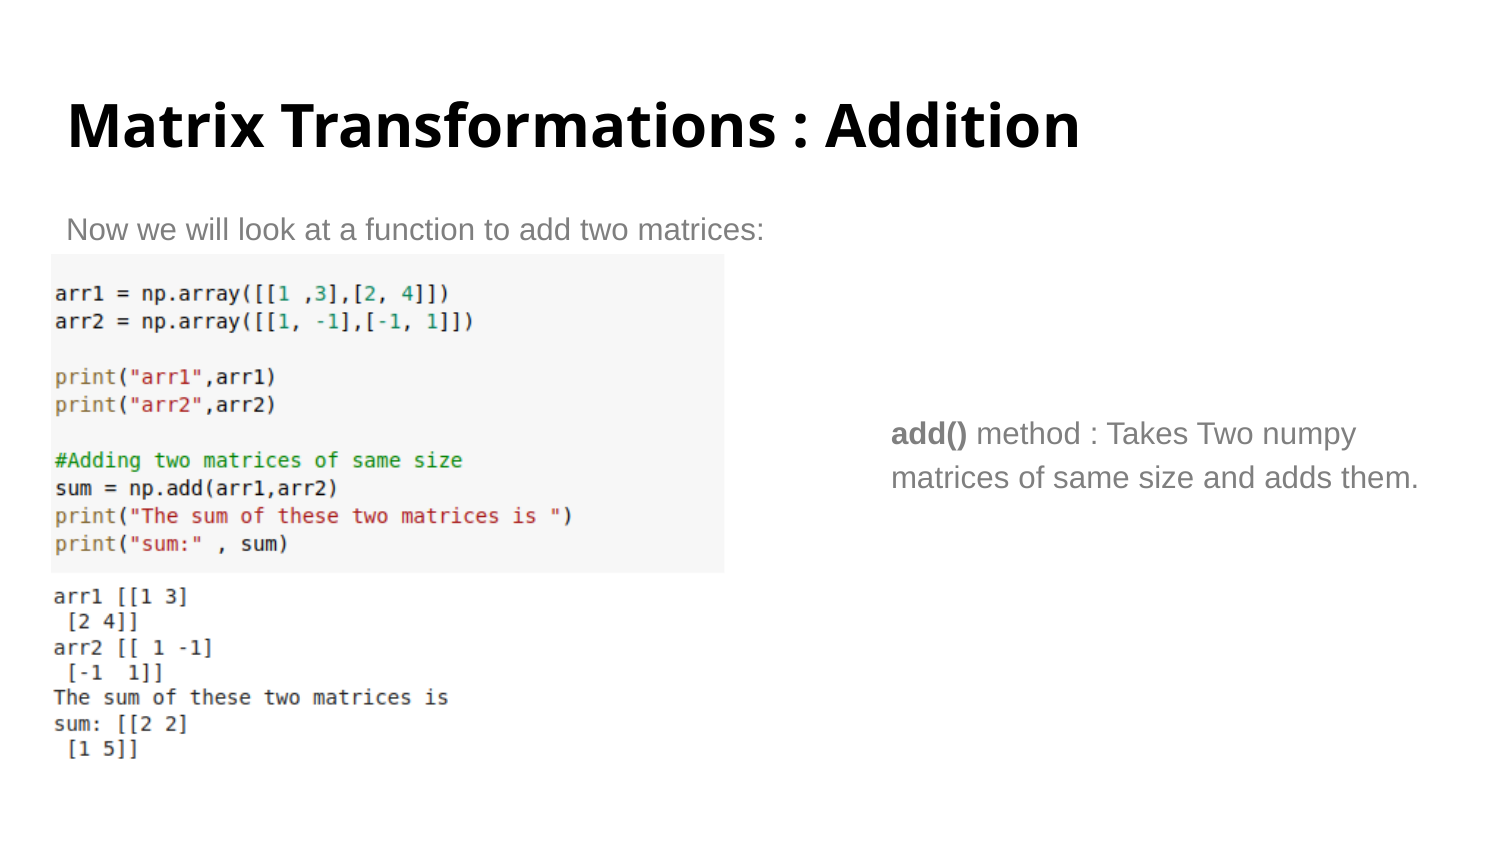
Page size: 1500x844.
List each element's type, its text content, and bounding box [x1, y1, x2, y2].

title Matrix Transformations : Addition [51, 72, 1449, 176]
picture [50, 253, 725, 776]
list Now we will look at a function to add two matrices: add() method : Takes Two numpy matrices of same size and adds them. [51, 189, 1449, 750]
